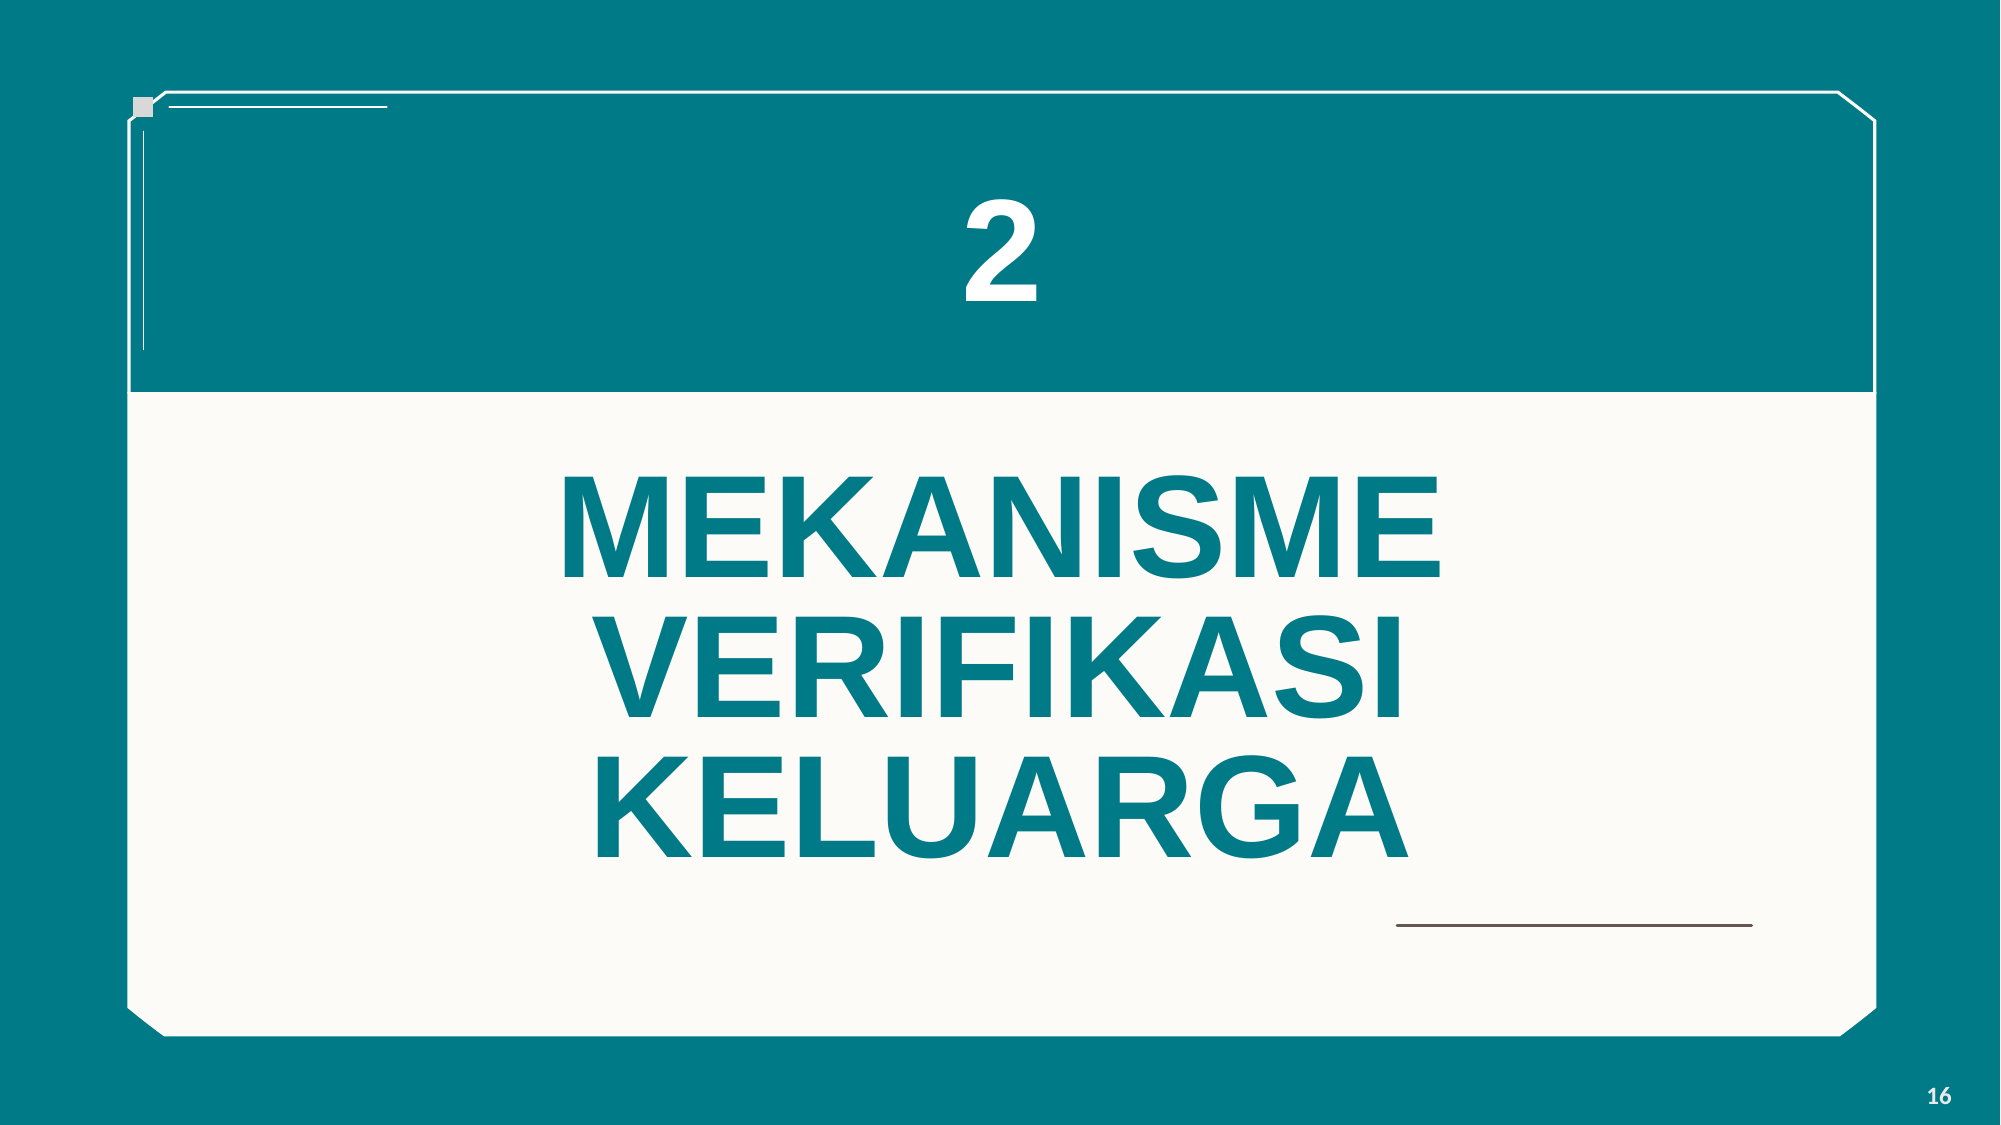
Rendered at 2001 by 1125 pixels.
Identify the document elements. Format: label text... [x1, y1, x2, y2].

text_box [109, 393, 1895, 1062]
text_box [133, 97, 153, 117]
slide_number ‹#› [1896, 1065, 1968, 1125]
text_box 2 [802, 147, 1202, 338]
